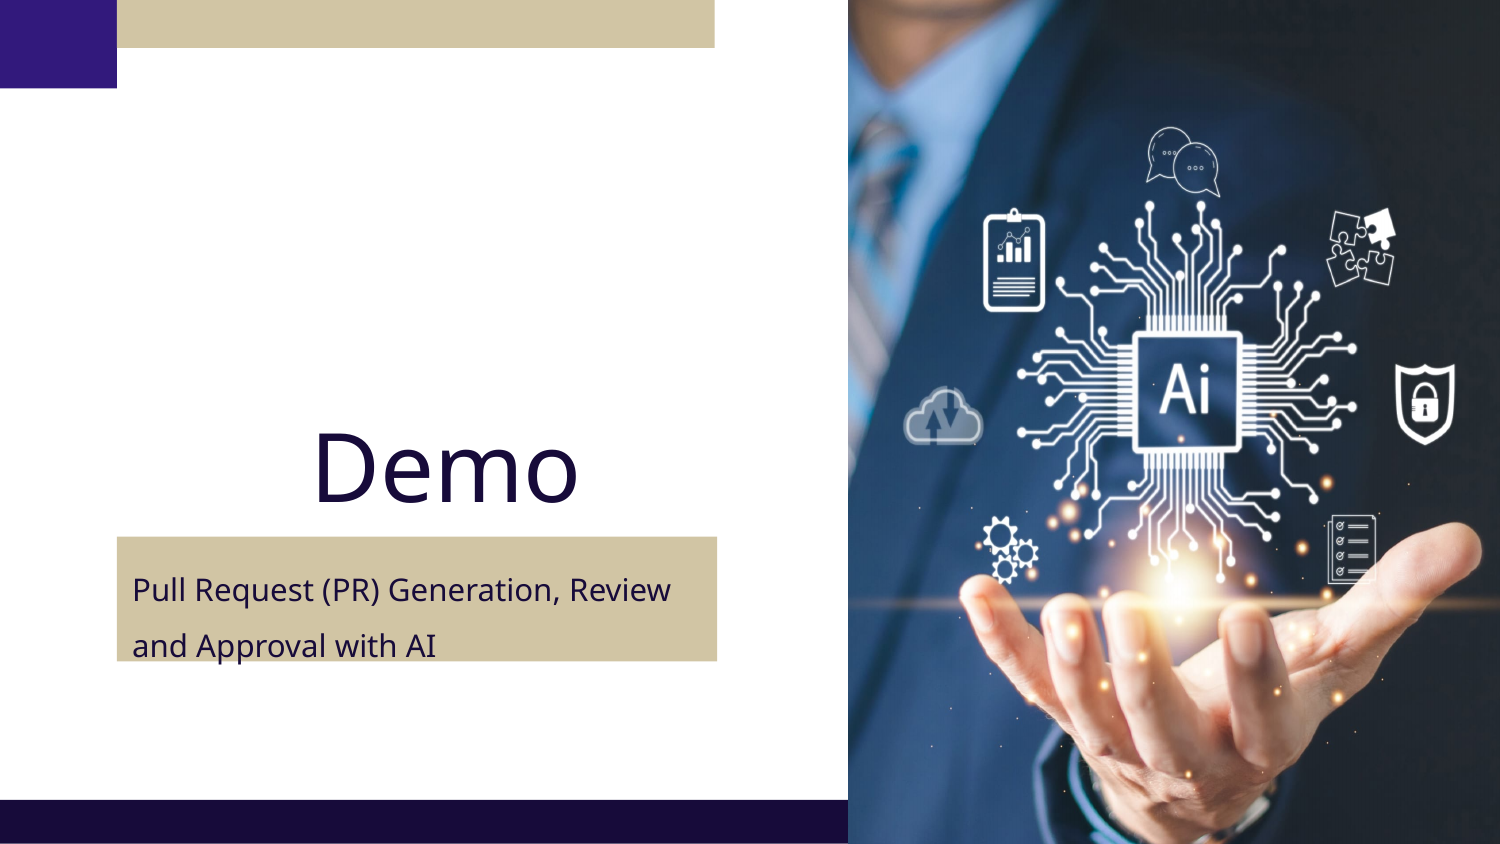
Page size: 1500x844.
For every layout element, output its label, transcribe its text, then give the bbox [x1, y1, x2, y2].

subtitle Pull Request (PR) Generation, Review and Approval with AI [116, 536, 718, 662]
picture [847, 0, 1500, 844]
title Demo [116, 170, 776, 537]
